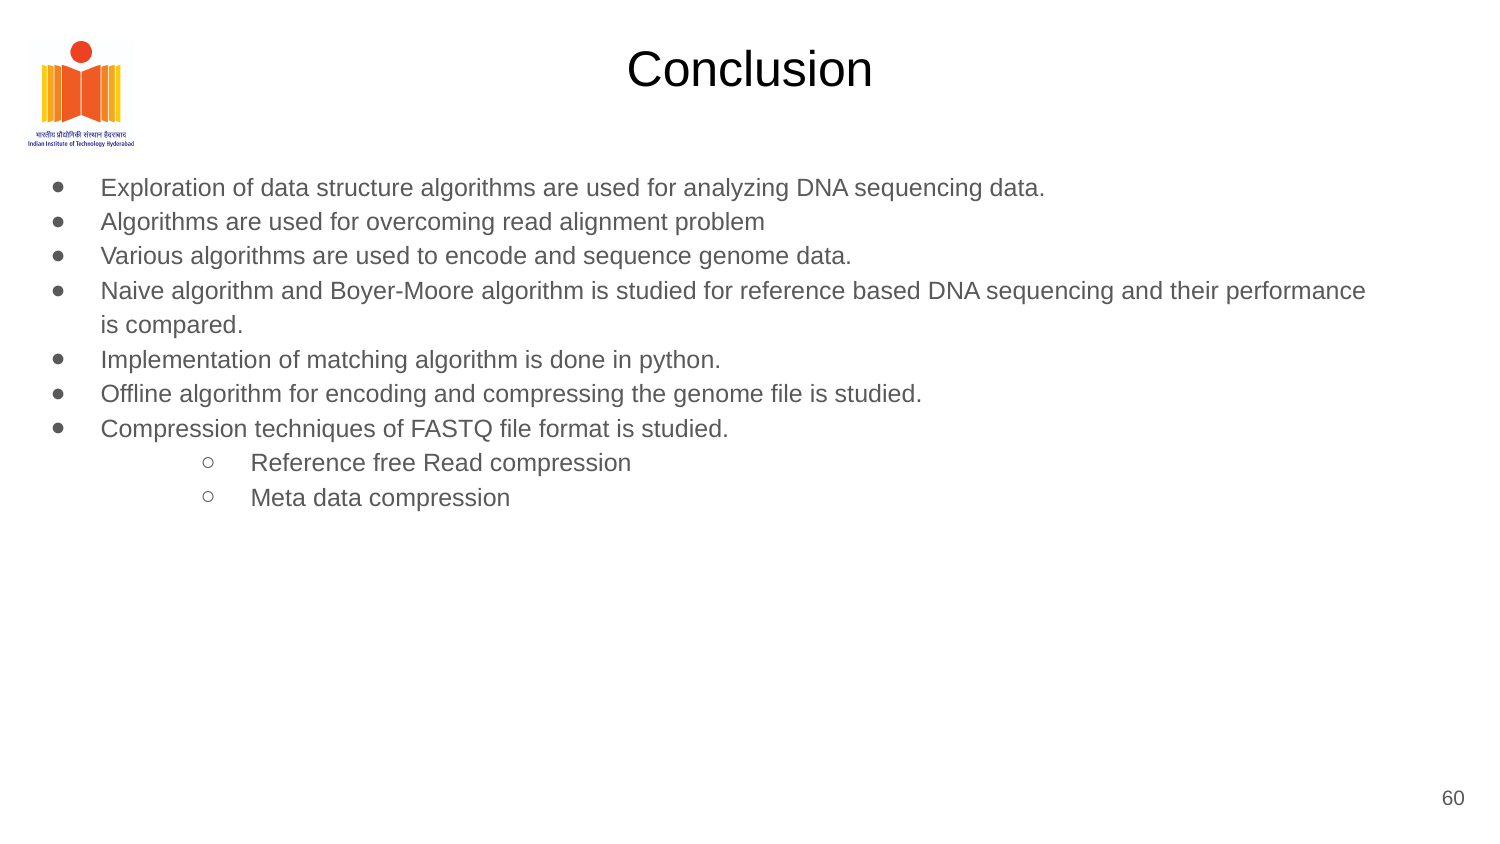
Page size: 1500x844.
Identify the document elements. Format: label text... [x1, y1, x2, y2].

picture [28, 41, 135, 148]
title Conclusion [51, 19, 1449, 114]
list Exploration of data structure algorithms are used for analyzing DNA sequencing data. Algorithms are used for overcoming read alignment problem Various algorithms are used to encode and sequence genome data. Naive algorithm and Boyer-Moore algorithm is studied for reference based DNA sequencing and their performance is compared. Implementation of matching algorithm is done in python. Offline algorithm for encoding and compressing the genome file is studied. Compression techniques of FASTQ file format is studied. Reference free Read compression Meta data compression [10, 159, 1409, 720]
slide_number ‹#› [1389, 764, 1480, 830]
